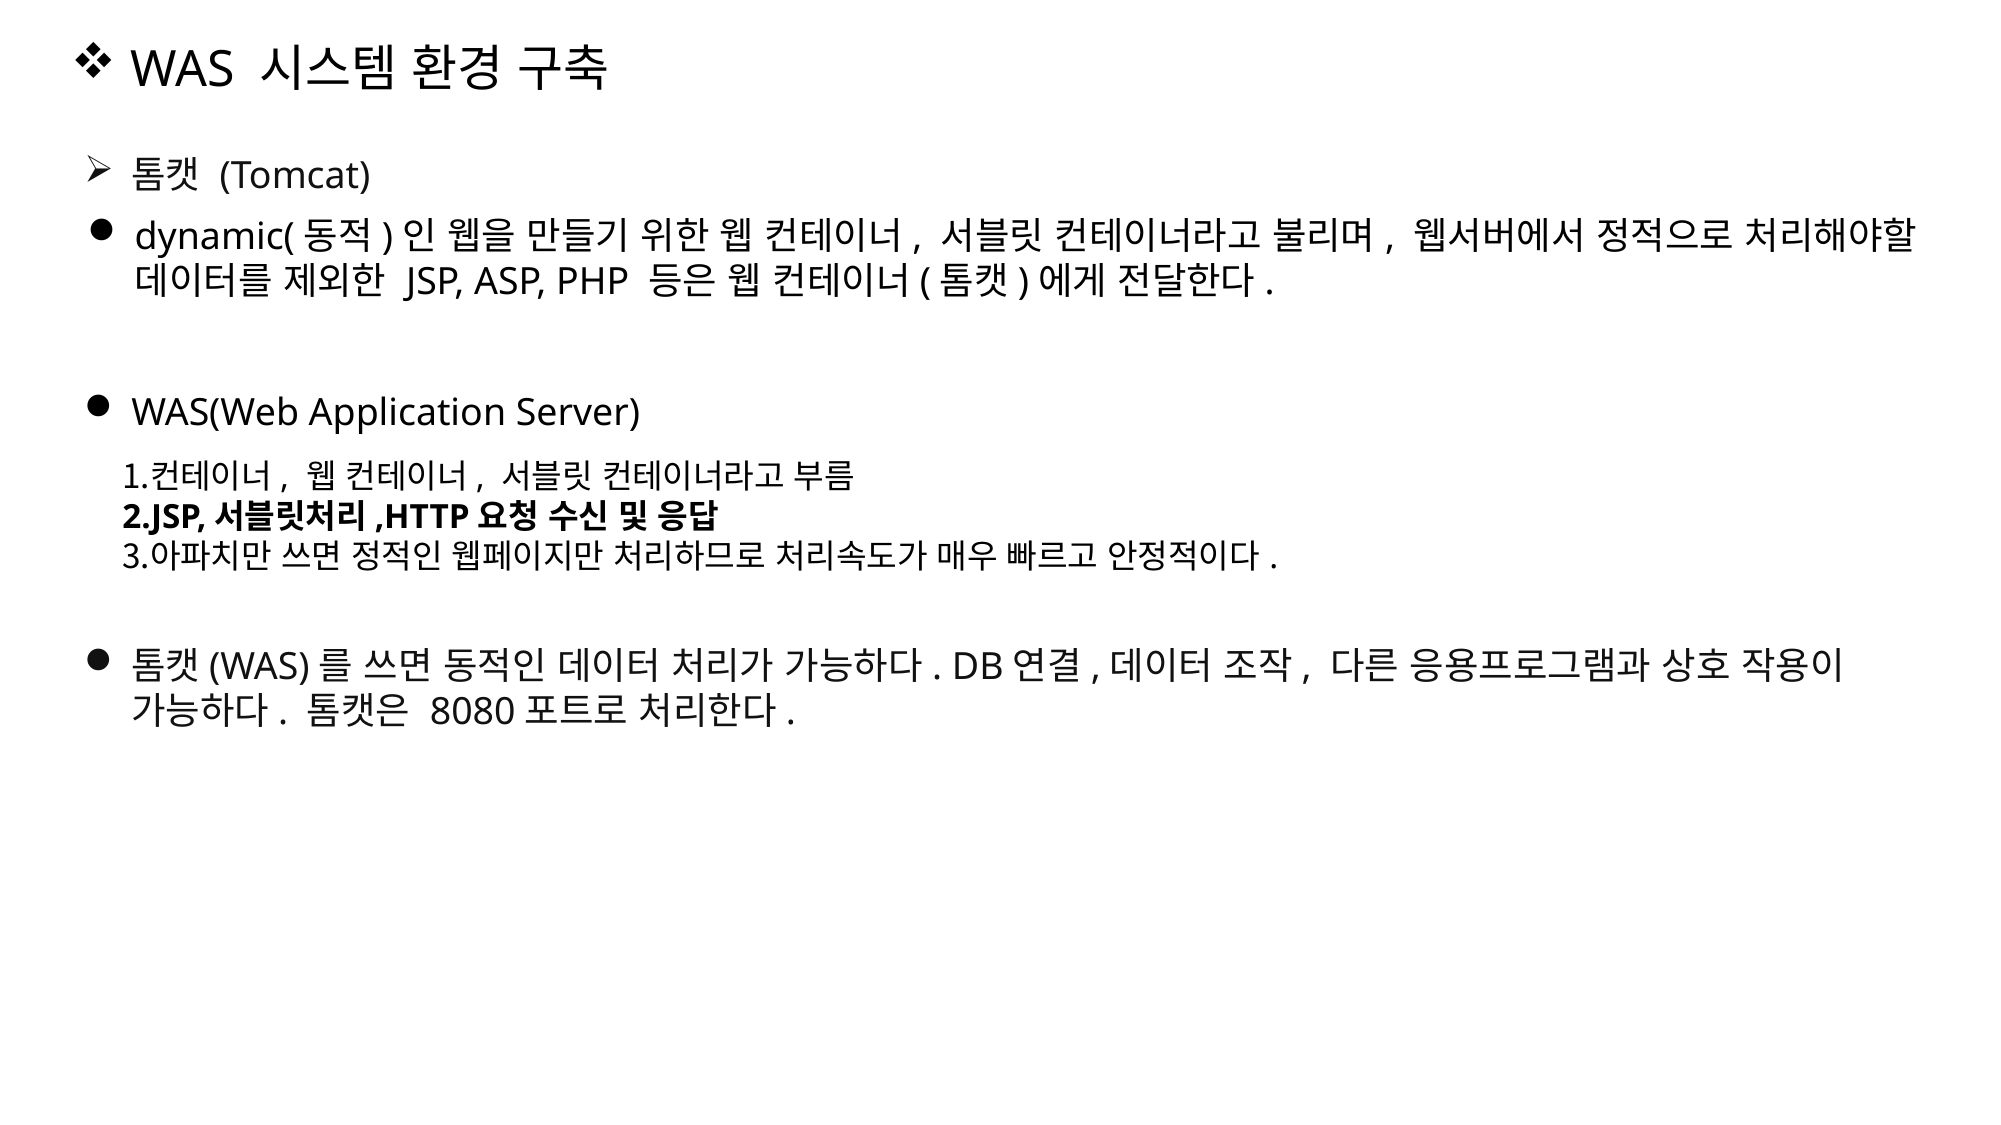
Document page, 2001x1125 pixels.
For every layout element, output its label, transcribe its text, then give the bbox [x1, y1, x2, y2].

text_box WAS(Web Application Server) [69, 380, 869, 441]
text_box 컨테이너, 웹 컨테이너, 서블릿 컨테이너라고 부름 JSP,서블릿처리,HTTP요청 수신 및 응답 아파치만 쓰면 정적인 웹페이지만 처리하므로 처리속도가 매우 빠르고 안정적이다. [107, 447, 1933, 583]
text_box WAS 시스템 환경 구축 [56, 29, 625, 104]
text_box 톰캣 (Tomcat) [69, 143, 498, 204]
text_box 톰캣(WAS)를 쓰면 동적인 데이터 처리가 가능하다. DB연결,데이터 조작, 다른 응용프로그램과 상호 작용이 가능하다. 톰캣은 8080포트로 처리한다. [69, 634, 1942, 740]
text_box dynamic(동적)인 웹을 만들기 위한 웹 컨테이너, 서블릿 컨테이너라고 불리며, 웹서버에서 정적으로 처리해야할 데이터를 제외한 JSP, ASP, PHP 등은 웹 컨테이너(톰캣)에게 전달한다. [72, 204, 1933, 310]
